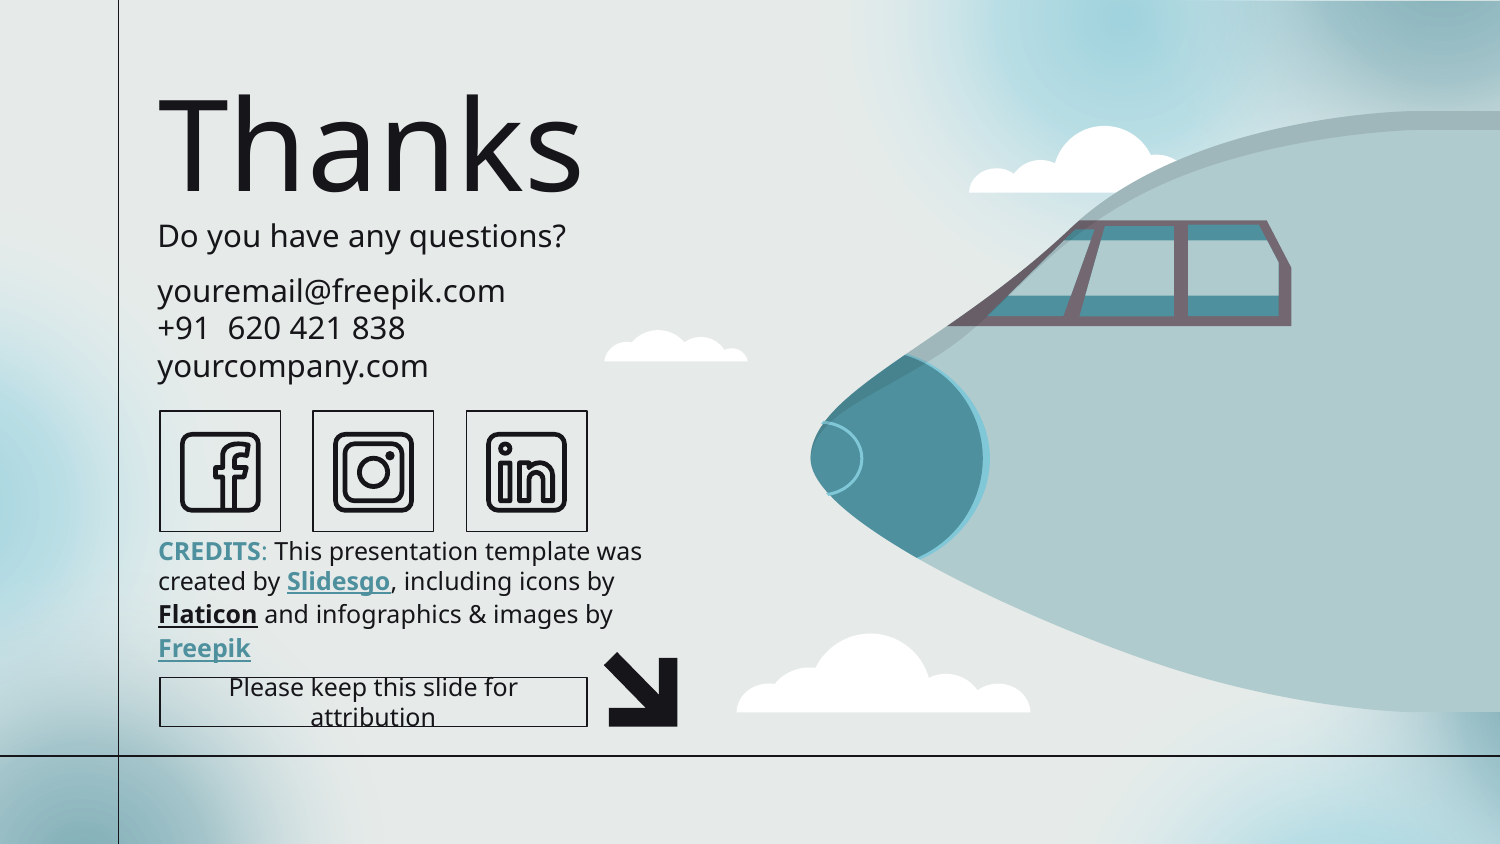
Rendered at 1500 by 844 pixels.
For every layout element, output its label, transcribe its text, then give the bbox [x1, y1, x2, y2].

text_box [603, 652, 678, 727]
title Thanks [143, 88, 660, 193]
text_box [485, 431, 568, 513]
text_box [180, 431, 261, 513]
text_box [160, 410, 281, 532]
text_box [313, 410, 434, 532]
subtitle Do you have any questions? youremail@freepik.com +91 620 421 838 yourcompany.com [142, 220, 630, 380]
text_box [810, 110, 1500, 713]
text_box [466, 410, 587, 532]
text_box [332, 431, 415, 513]
text_box Please keep this slide for attribution [160, 677, 587, 727]
